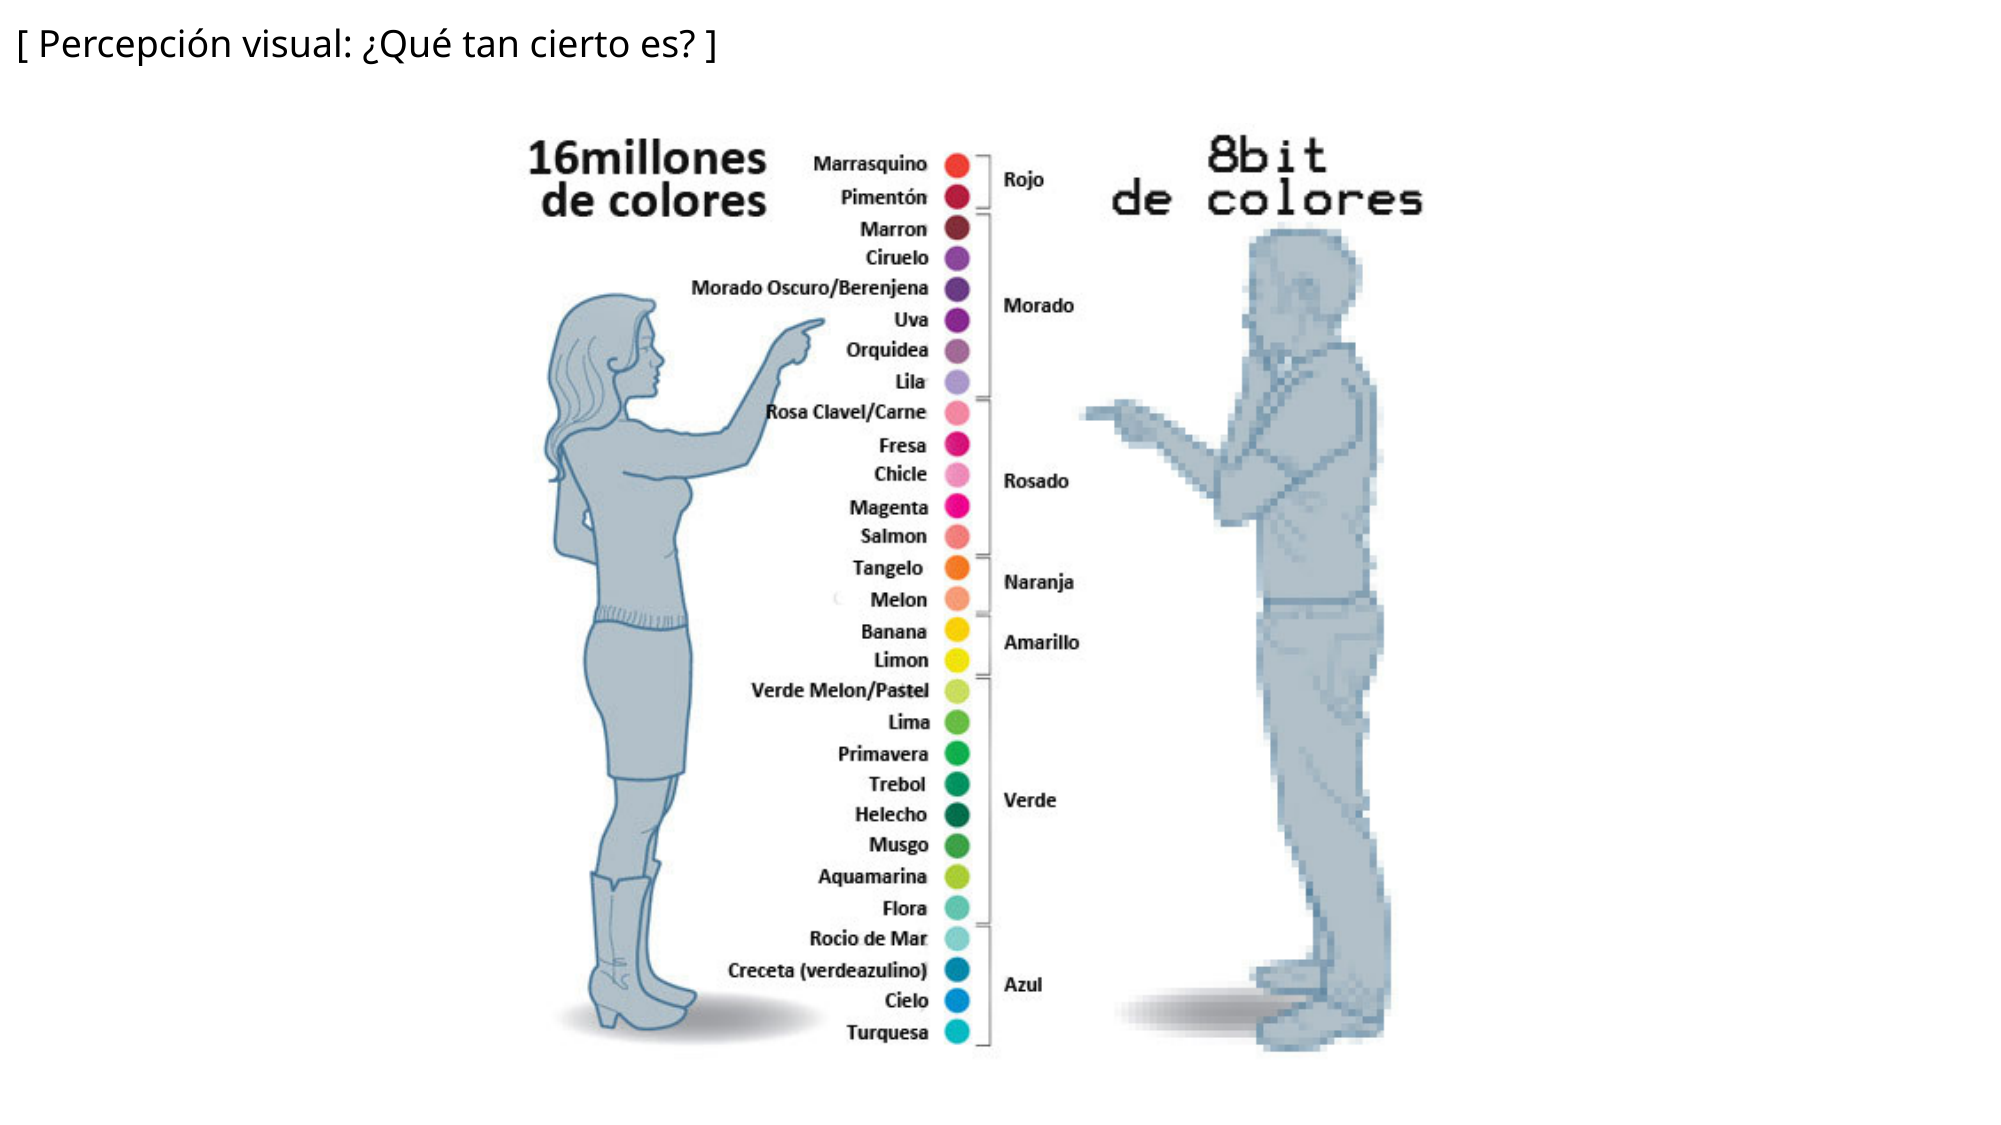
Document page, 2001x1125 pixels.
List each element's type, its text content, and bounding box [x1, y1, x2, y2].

text_box [ Percepción visual: ¿Qué tan cierto es? ] [1, 12, 733, 73]
picture [461, 122, 1474, 1101]
